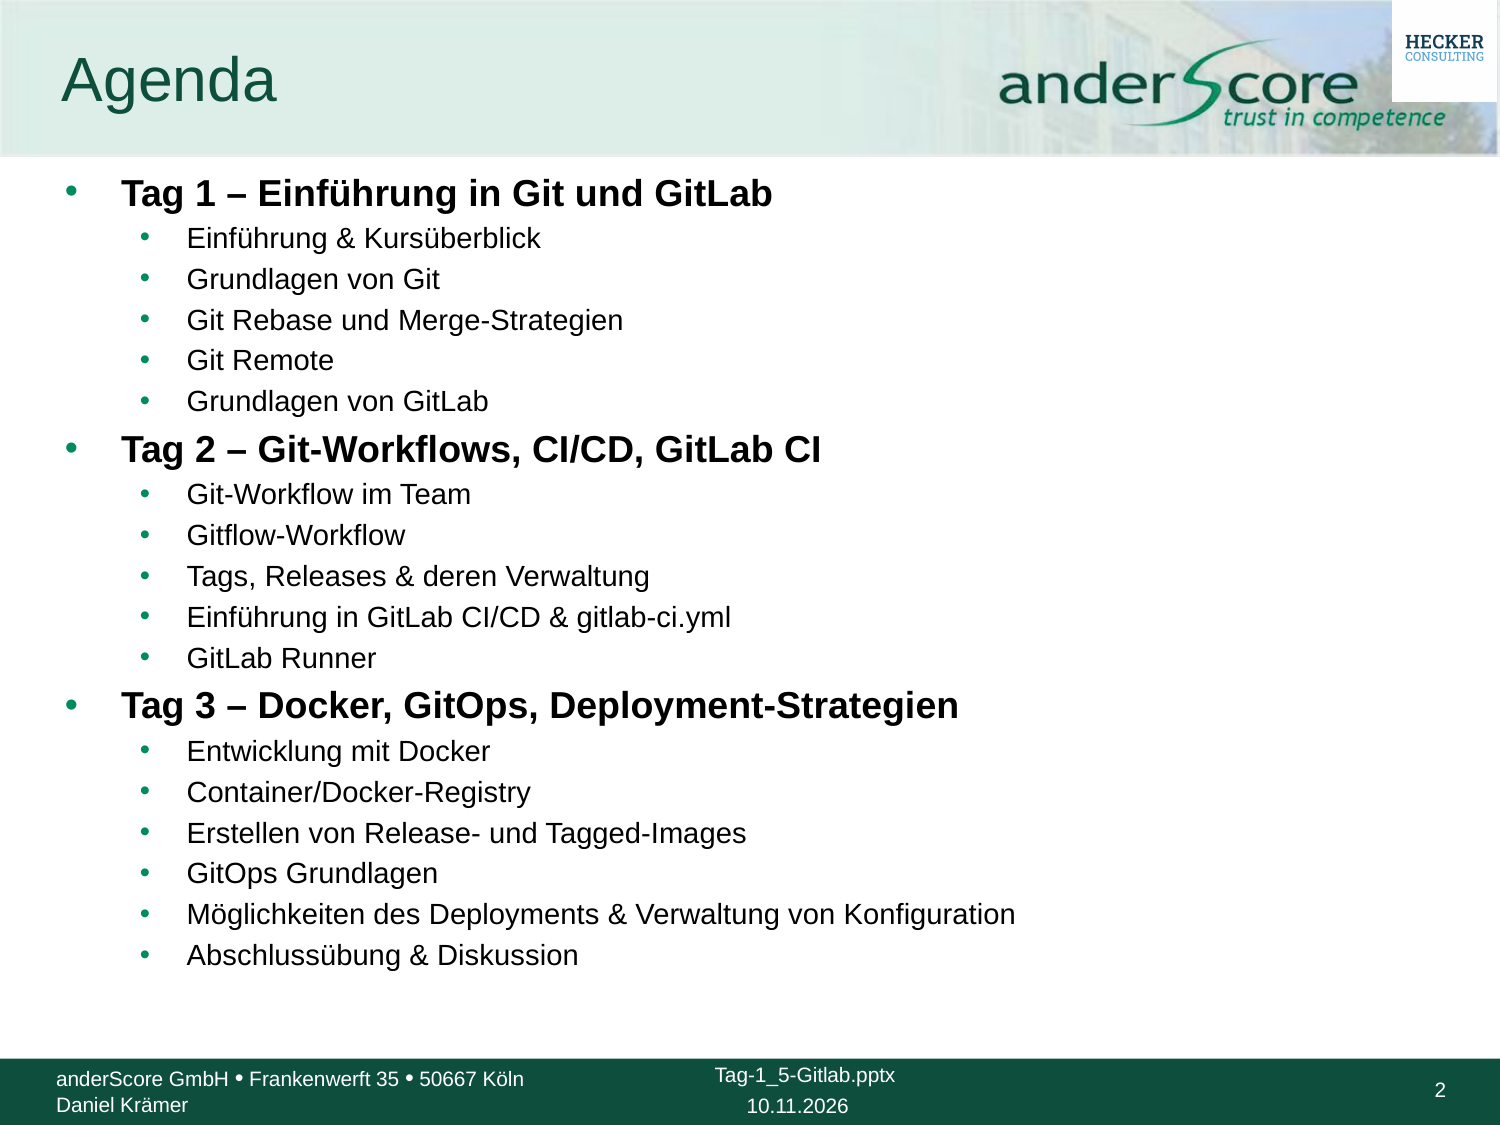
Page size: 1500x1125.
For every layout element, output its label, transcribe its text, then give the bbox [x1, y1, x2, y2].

picture [0, 0, 1500, 157]
list Tag 1 – Einführung in Git und GitLab Einführung & Kursüberblick Grundlagen von Git Git Rebase und Merge-Strategien Git Remote Grundlagen von GitLab Tag 2 – Git-Workflows, CI/CD, GitLab CI Git-Workflow im Team Gitflow-Workflow Tags, Releases & deren Verwaltung Einführung in GitLab CI/CD & gitlab-ci.yml GitLab Runner Tag 3 – Docker, GitOps, Deployment-Strategien Entwicklung mit Docker Container/Docker-Registry Erstellen von Release- und Tagged-Images GitOps Grundlagen Möglichkeiten des Deployments & Verwaltung von Konfiguration Abschlussübung & Diskussion [49, 160, 1447, 1047]
title Agenda [46, 23, 975, 140]
